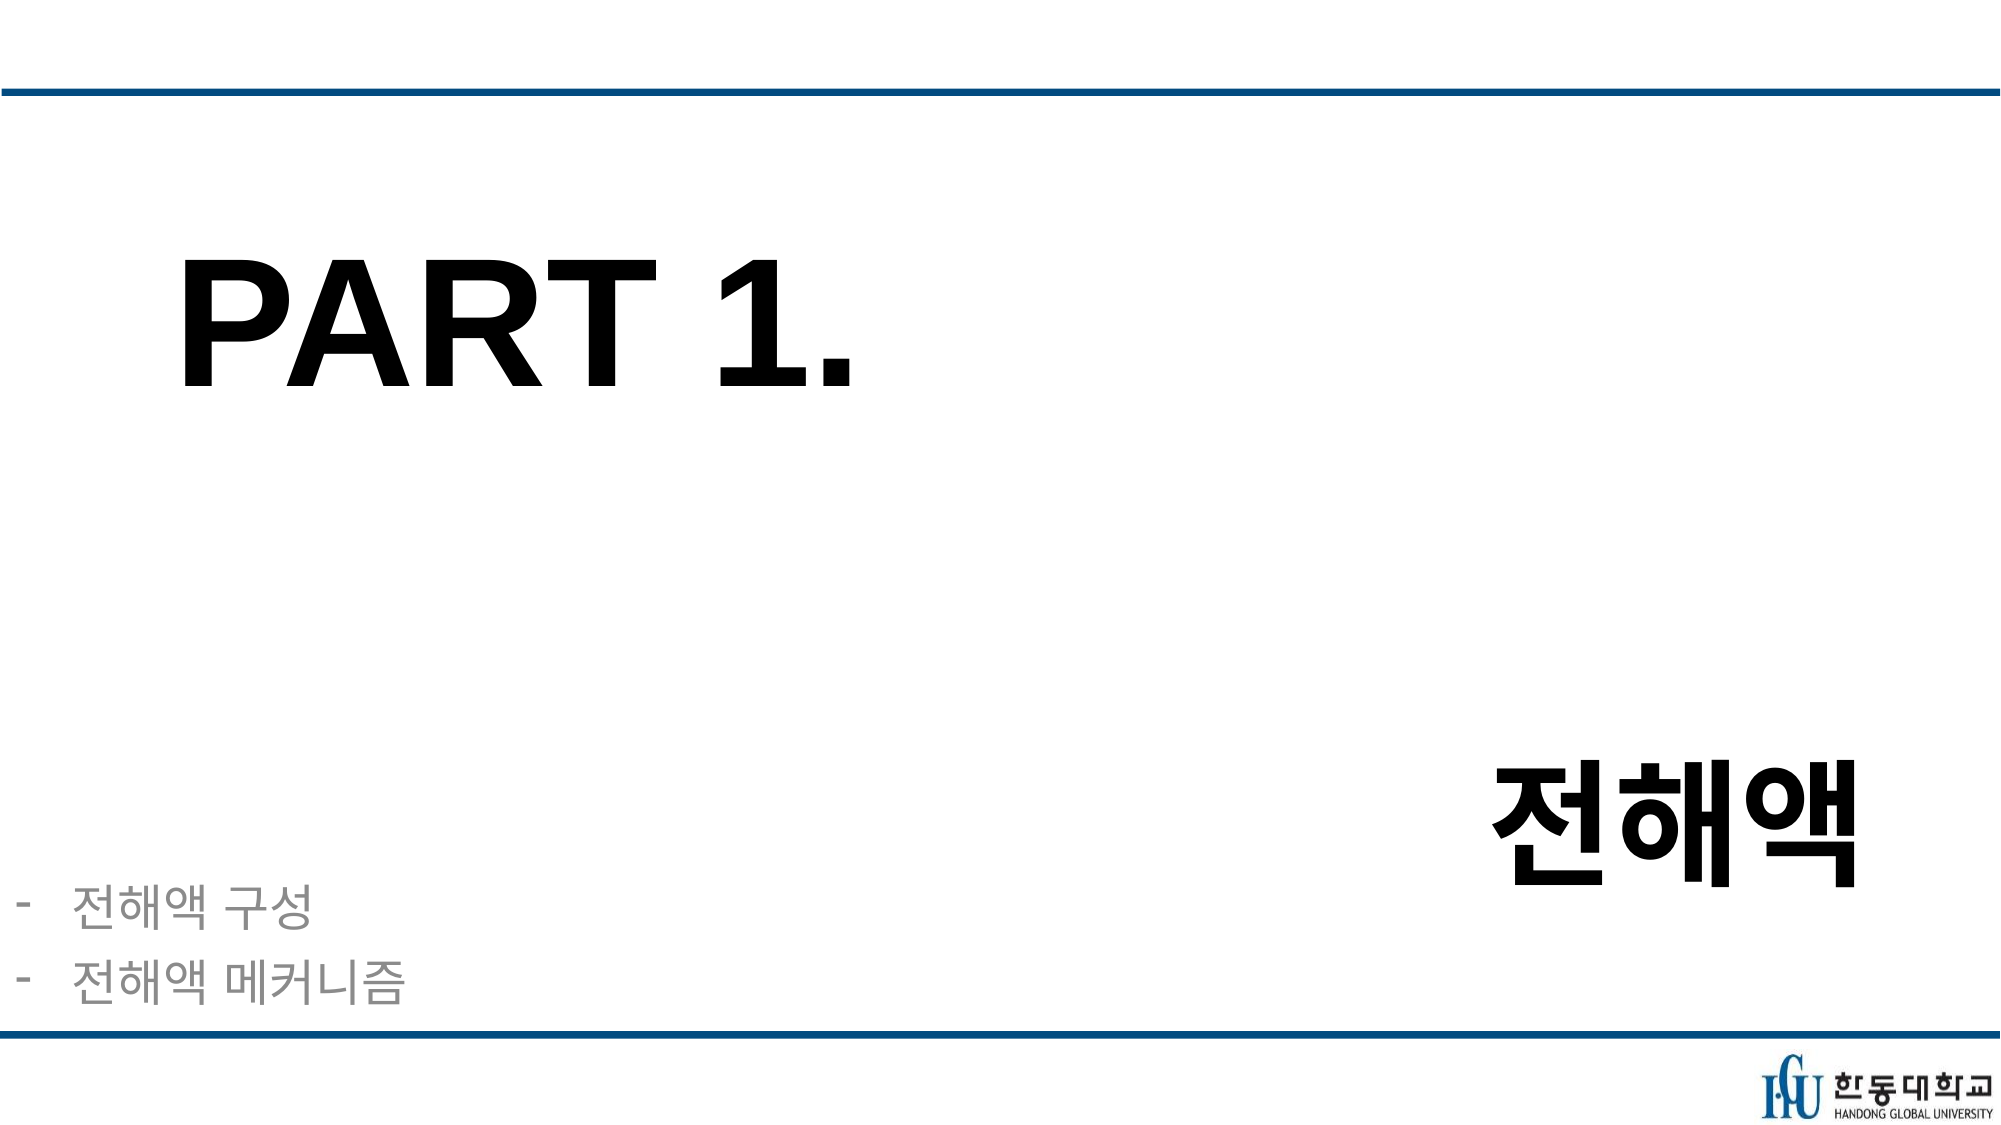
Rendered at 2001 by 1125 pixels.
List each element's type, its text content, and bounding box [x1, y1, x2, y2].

text_box PART 1. [158, 196, 981, 431]
list 전해액 구성 전해액 메커니즘 [0, 876, 1725, 1038]
picture [1754, 1049, 2000, 1125]
title 전해액 [136, 280, 1883, 913]
